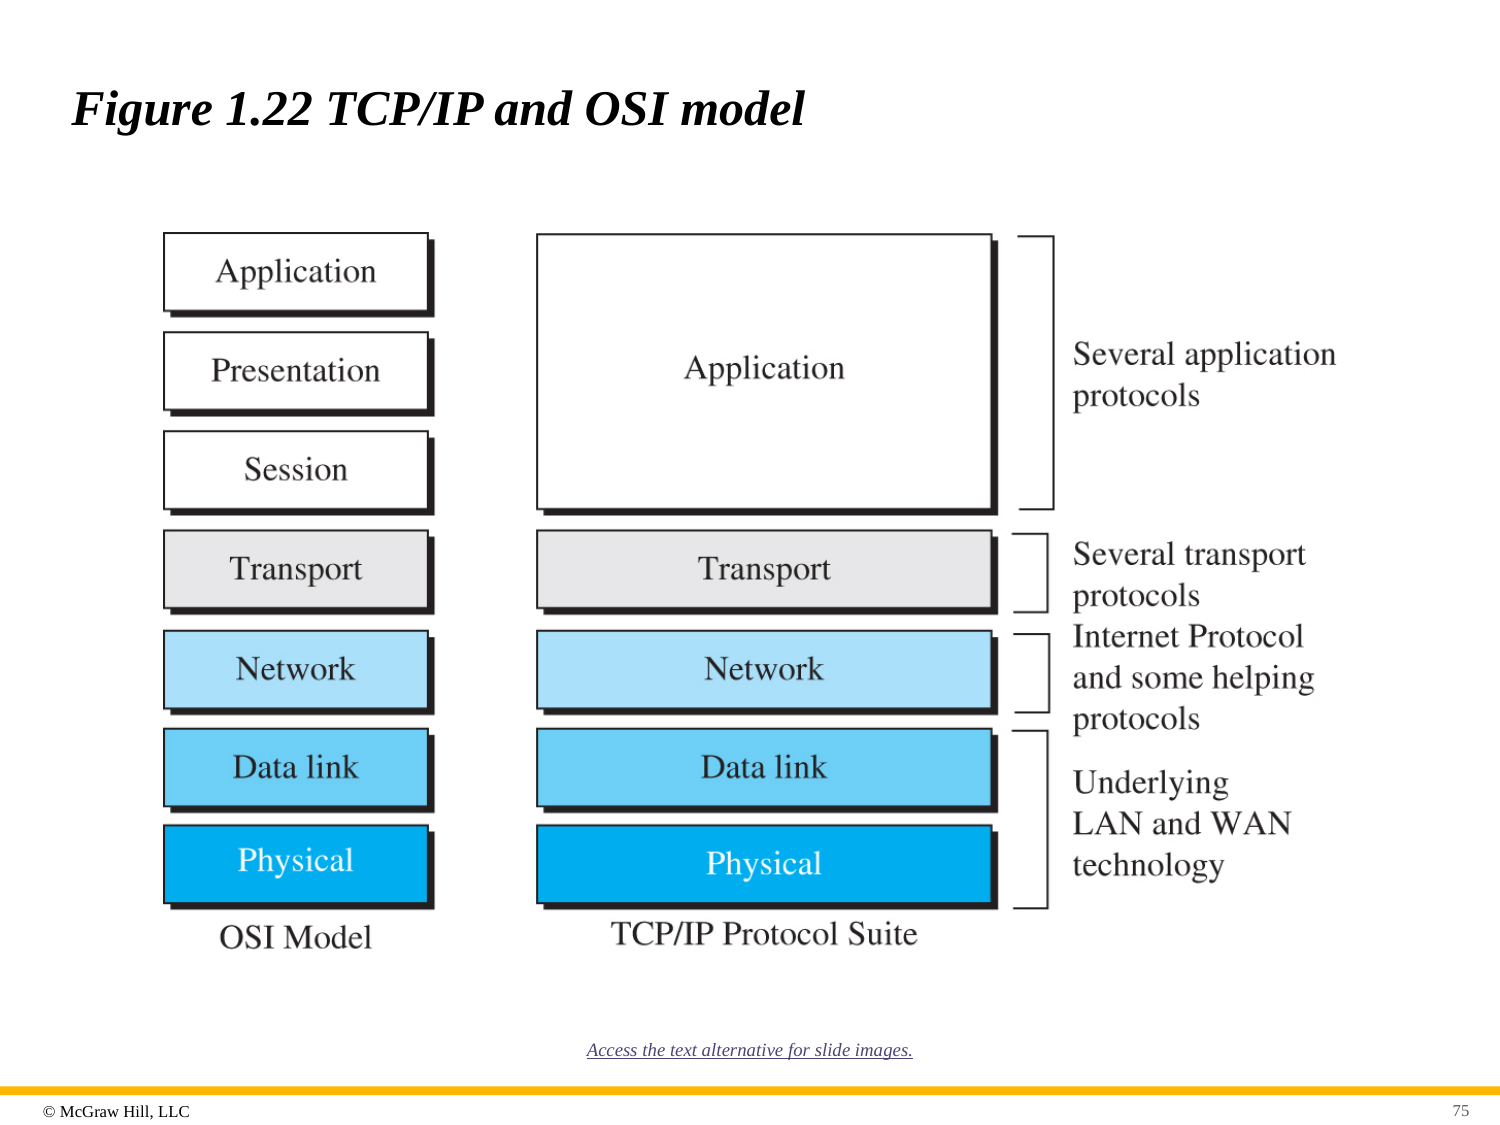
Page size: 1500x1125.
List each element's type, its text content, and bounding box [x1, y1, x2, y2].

title Figure 1.22 TCP/IP and OSI model [56, 50, 1444, 162]
list Access the text alternative for slide images. [525, 1033, 975, 1066]
picture [163, 232, 1337, 963]
slide_number 75 [1418, 1096, 1477, 1123]
